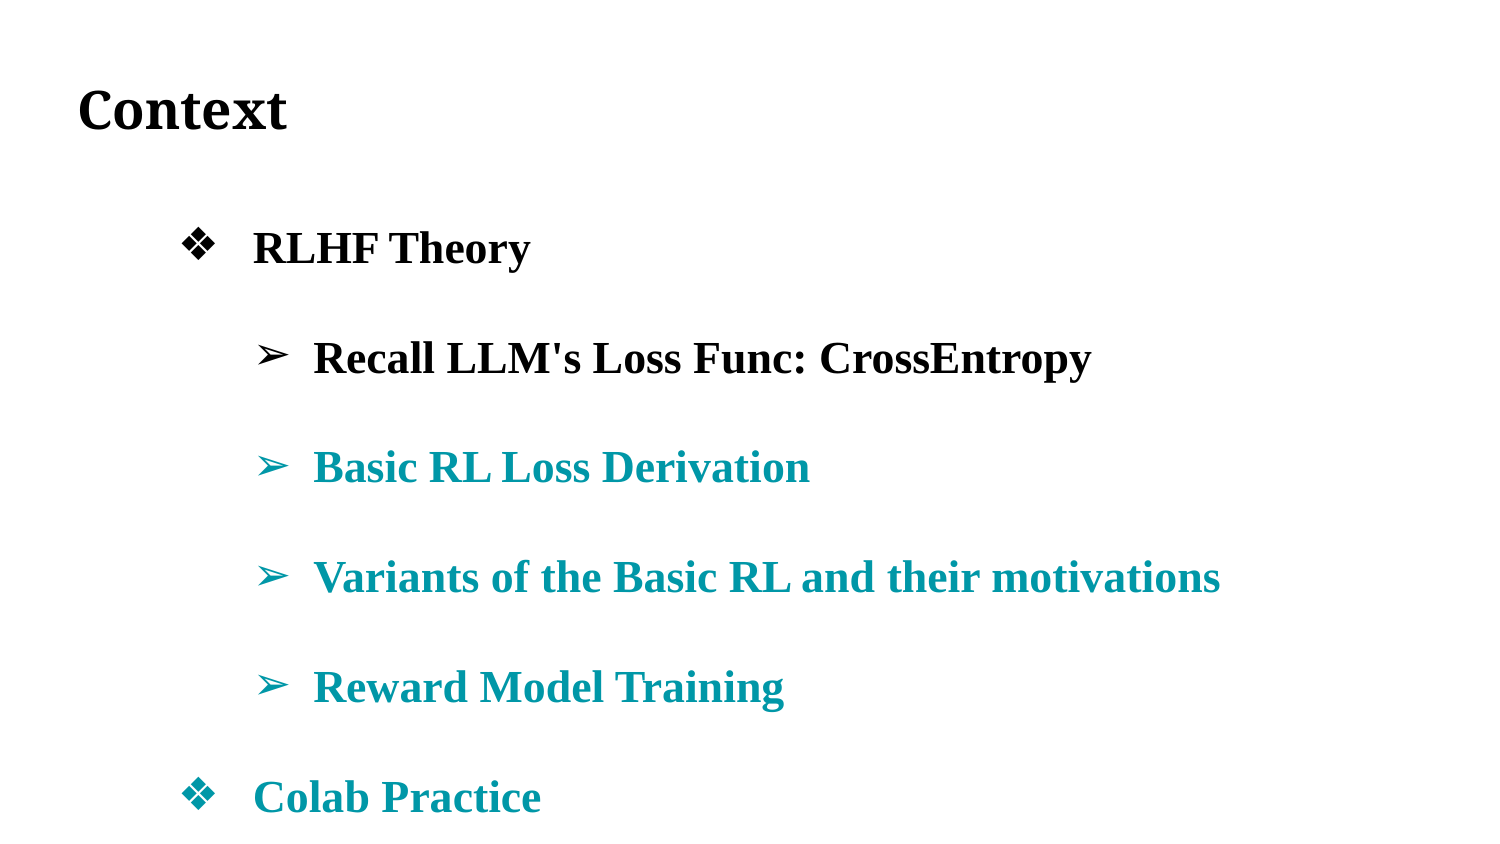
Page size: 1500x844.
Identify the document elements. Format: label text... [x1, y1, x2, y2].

text_box RLHF Theory Recall LLM's Loss Func: CrossEntropy Basic RL Loss Derivation Variants of the Basic RL and their motivations Reward Model Training Colab Practice [148, 147, 1251, 494]
text_box Context [62, 61, 1460, 156]
